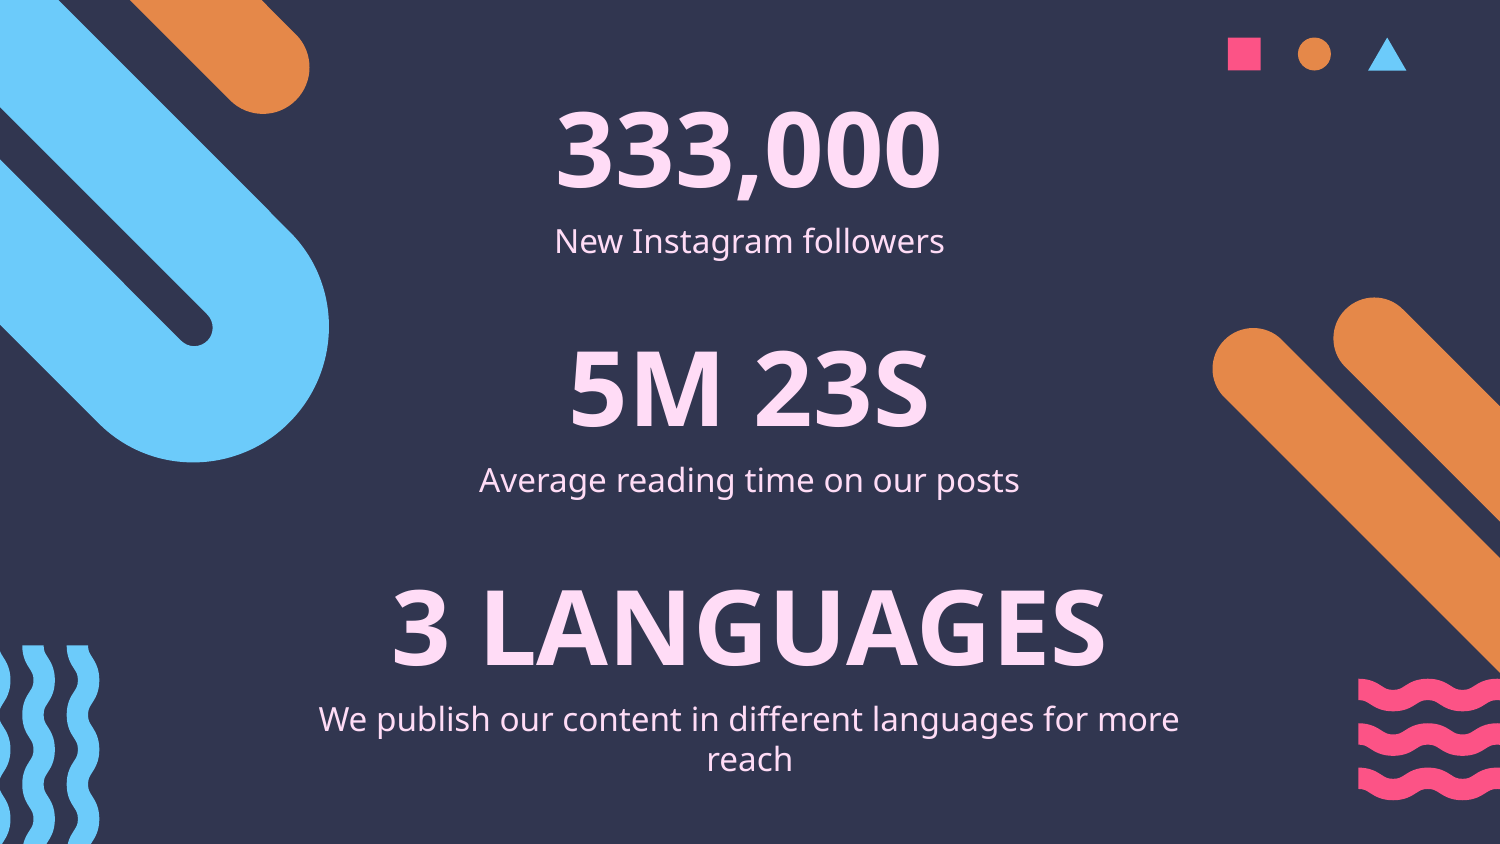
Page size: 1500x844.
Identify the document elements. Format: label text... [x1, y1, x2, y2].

text_box [1333, 297, 1500, 522]
title 5M 23S [267, 326, 1233, 463]
title 333,000 [267, 87, 1233, 205]
subtitle Average reading time on our posts [267, 463, 1233, 518]
subtitle We publish our content in different languages for more reach [267, 702, 1233, 756]
text_box [0, 0, 329, 463]
title 3 LANGUAGES [267, 565, 1233, 702]
subtitle New Instagram followers [267, 205, 1233, 279]
text_box [1212, 328, 1500, 673]
